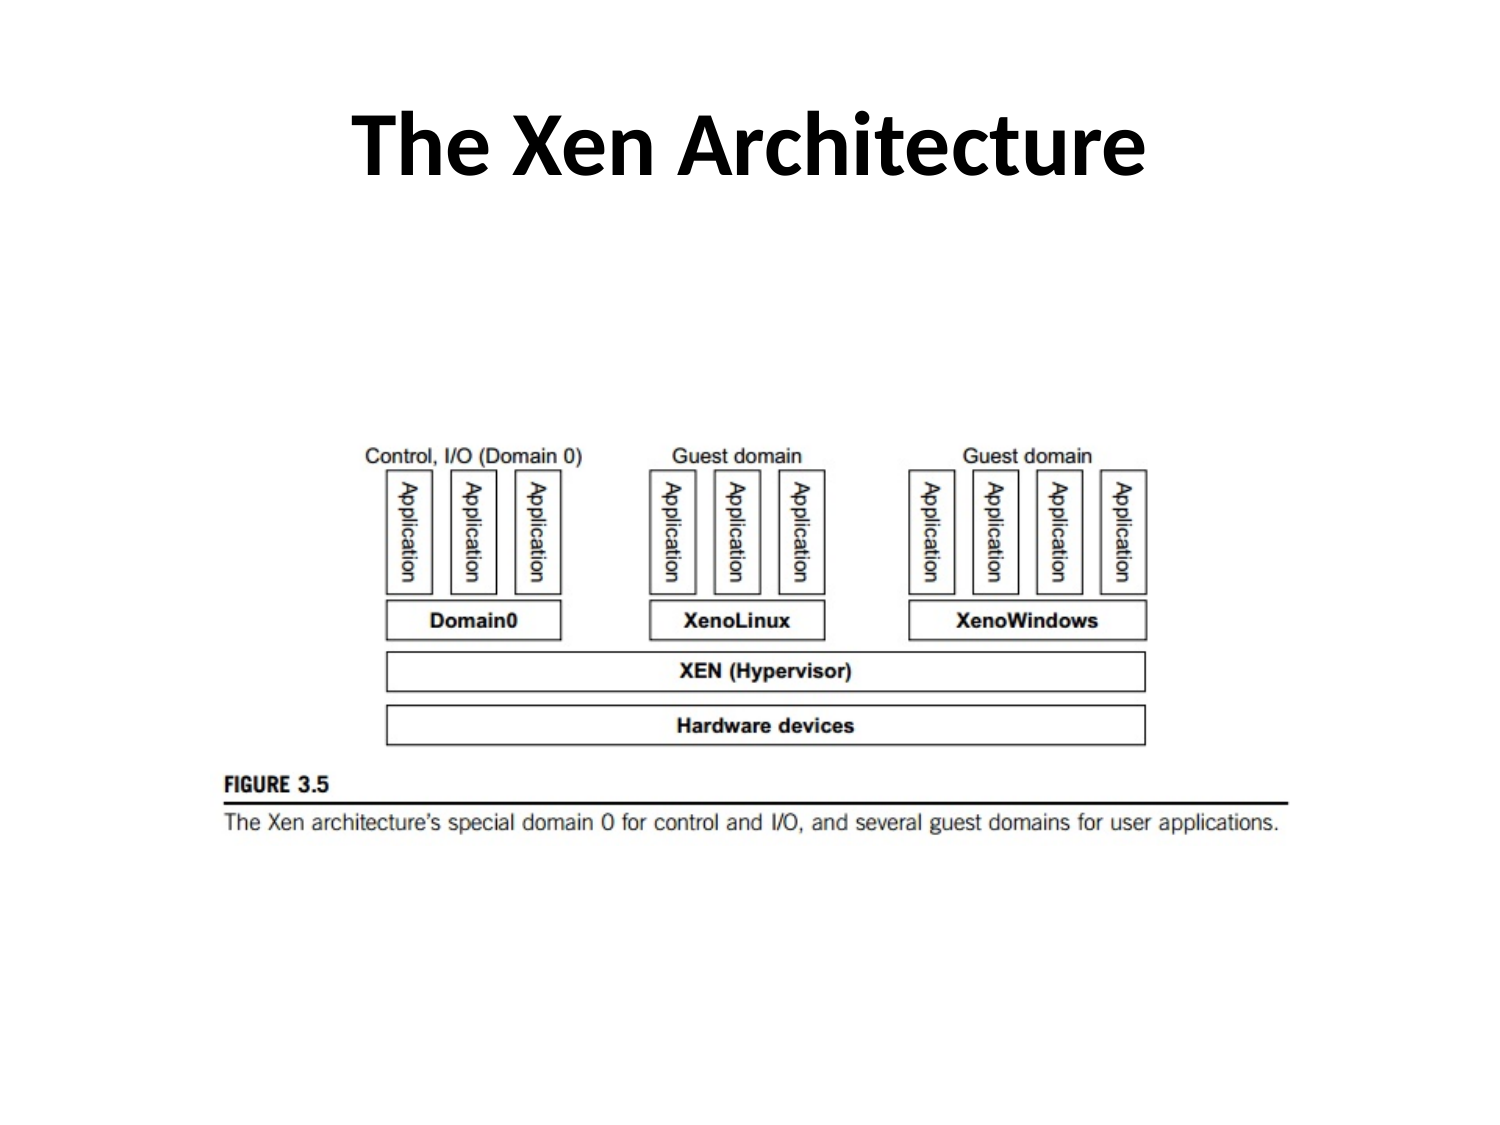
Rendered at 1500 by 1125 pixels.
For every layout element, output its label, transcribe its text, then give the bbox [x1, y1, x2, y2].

title The Xen Architecture [75, 45, 1425, 233]
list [209, 421, 1291, 846]
